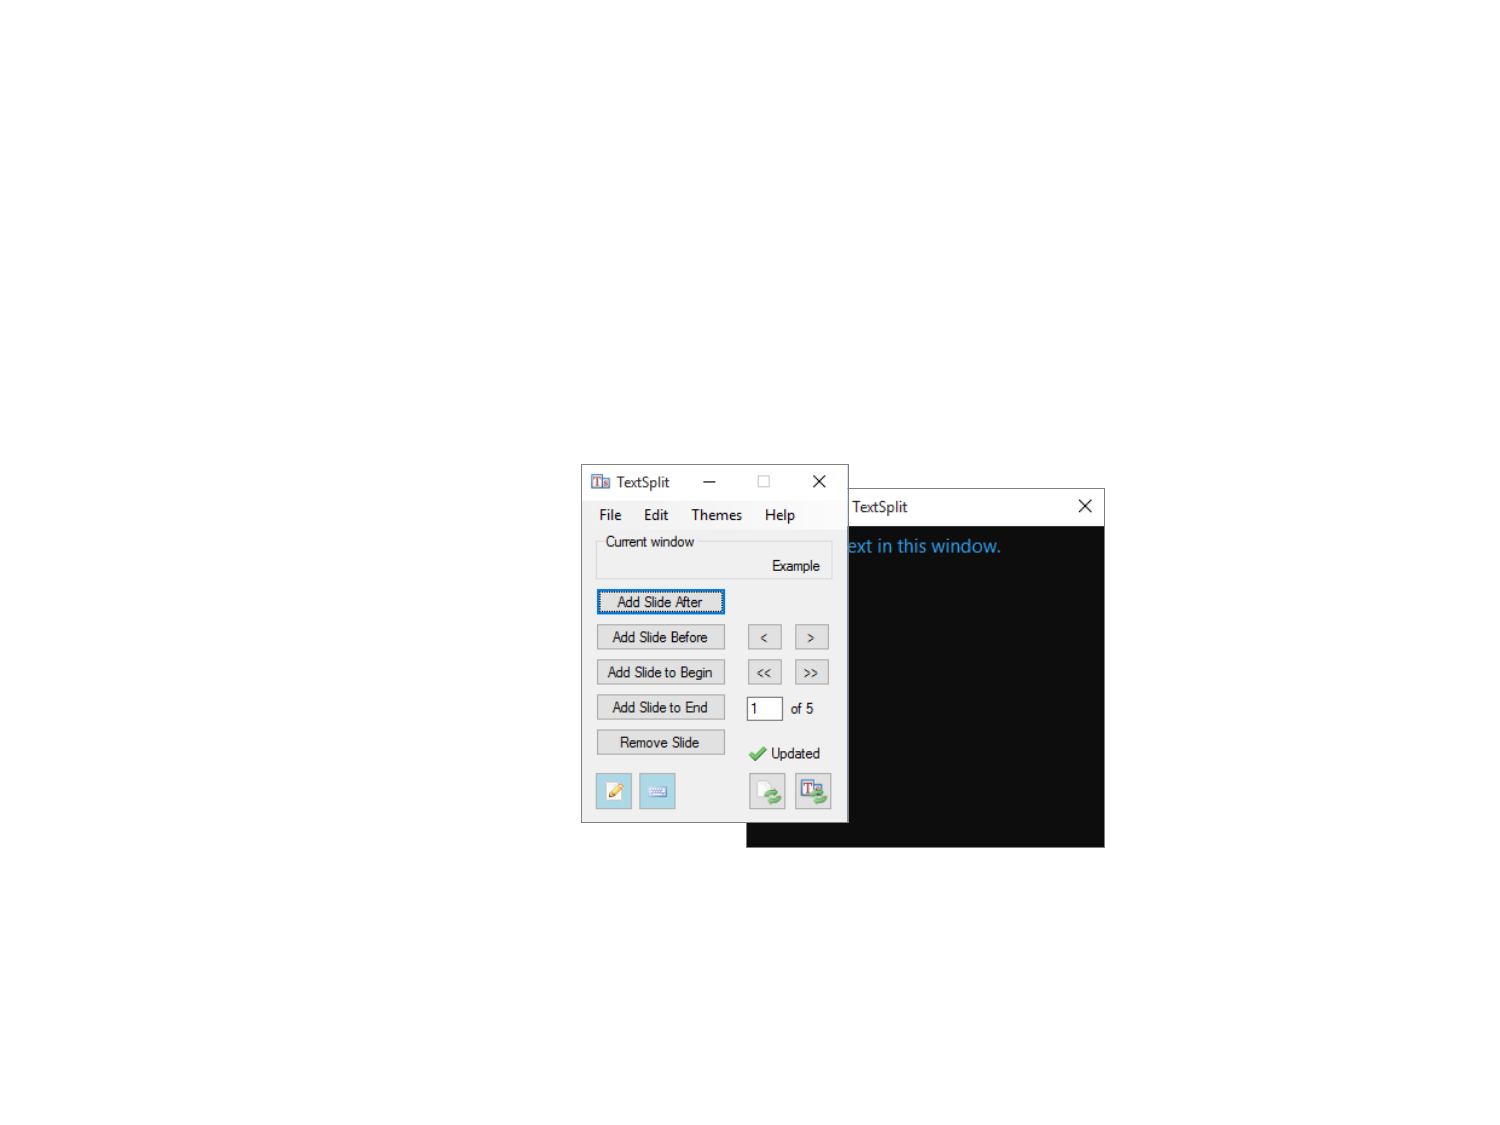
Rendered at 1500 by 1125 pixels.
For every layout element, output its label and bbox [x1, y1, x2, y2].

picture [580, 464, 1105, 848]
